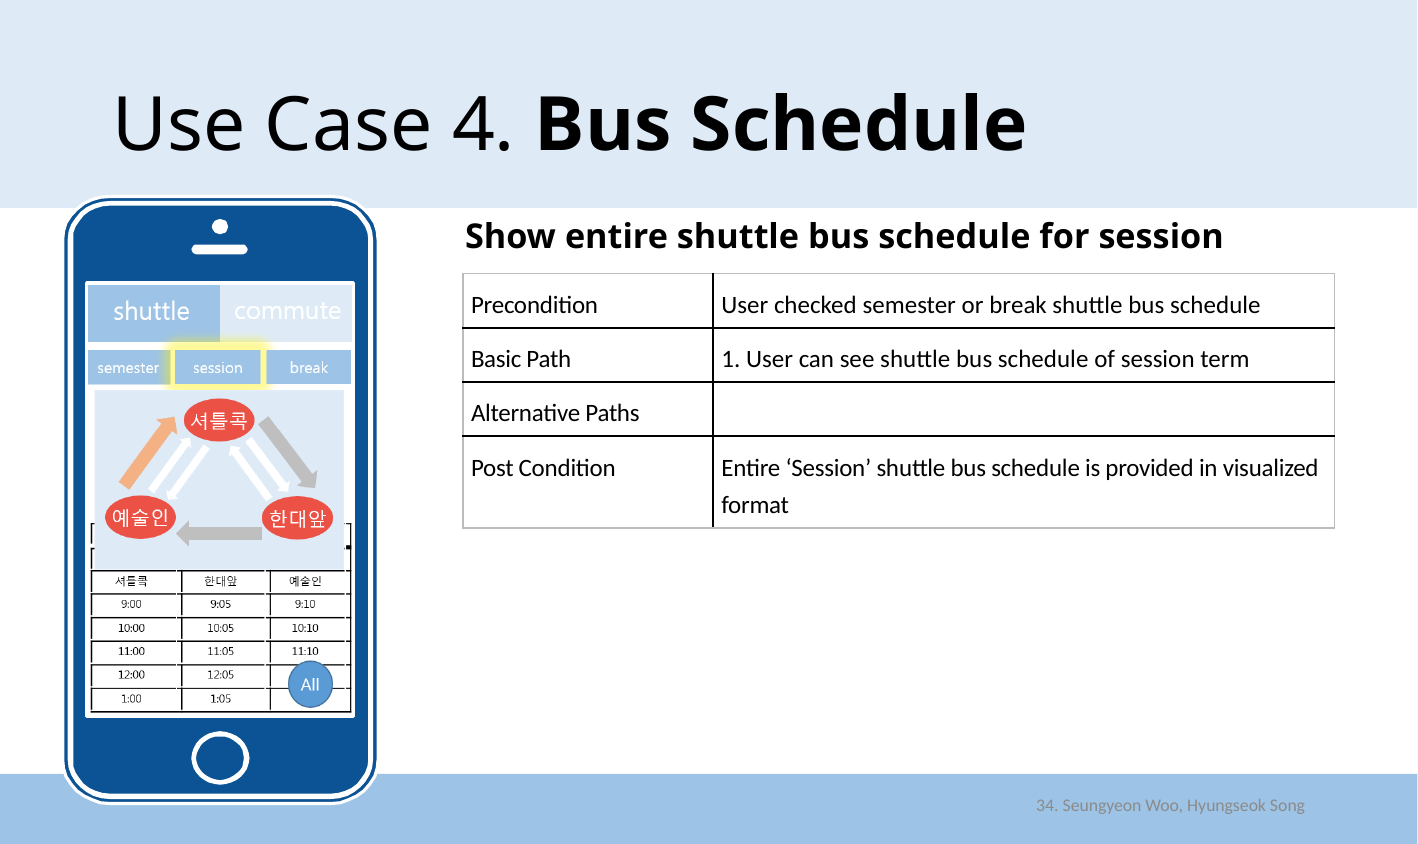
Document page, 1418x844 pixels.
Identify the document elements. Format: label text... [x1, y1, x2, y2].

text_box Show entire shuttle bus schedule for session [450, 199, 1396, 276]
table_cell 1. User can see shuttle bus schedule of session term [714, 329, 1334, 381]
picture [83, 279, 356, 730]
text_box [62, 196, 379, 804]
table_cell Alternative Paths [464, 383, 712, 435]
title Use Case 4. Bus Schedule [97, 44, 1320, 208]
table_header Precondition [464, 274, 712, 327]
slide_number 34. Seungyeon Woo, Hyungseok Song [1001, 782, 1320, 827]
table_header User checked semester or break shuttle bus schedule [714, 274, 1334, 327]
table_cell [714, 383, 1334, 435]
table_cell Entire ‘Session’ shuttle bus schedule is provided in visualized format [714, 437, 1334, 527]
table_cell Post Condition [464, 437, 712, 527]
table_cell Basic Path [464, 329, 712, 381]
